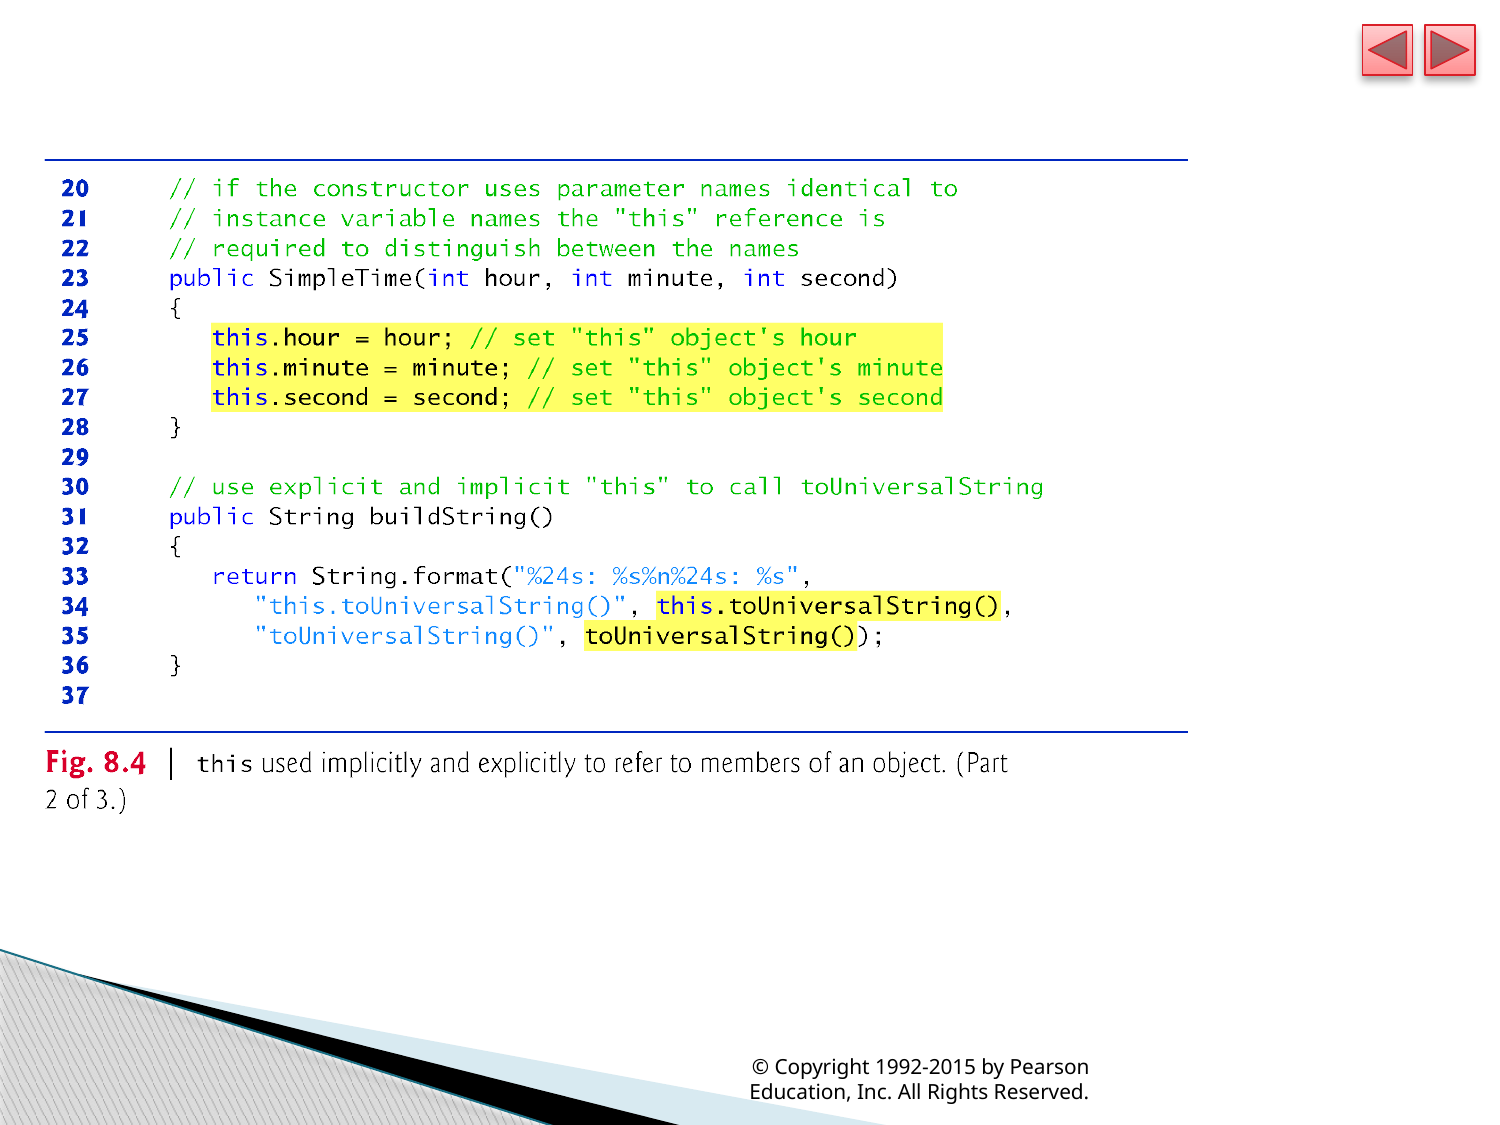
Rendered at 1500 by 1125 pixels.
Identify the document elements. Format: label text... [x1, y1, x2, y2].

footer © Copyright 1992-2015 by Pearson Education, Inc. All Rights Reserved. [650, 1051, 1105, 1112]
picture [0, 106, 1500, 1018]
